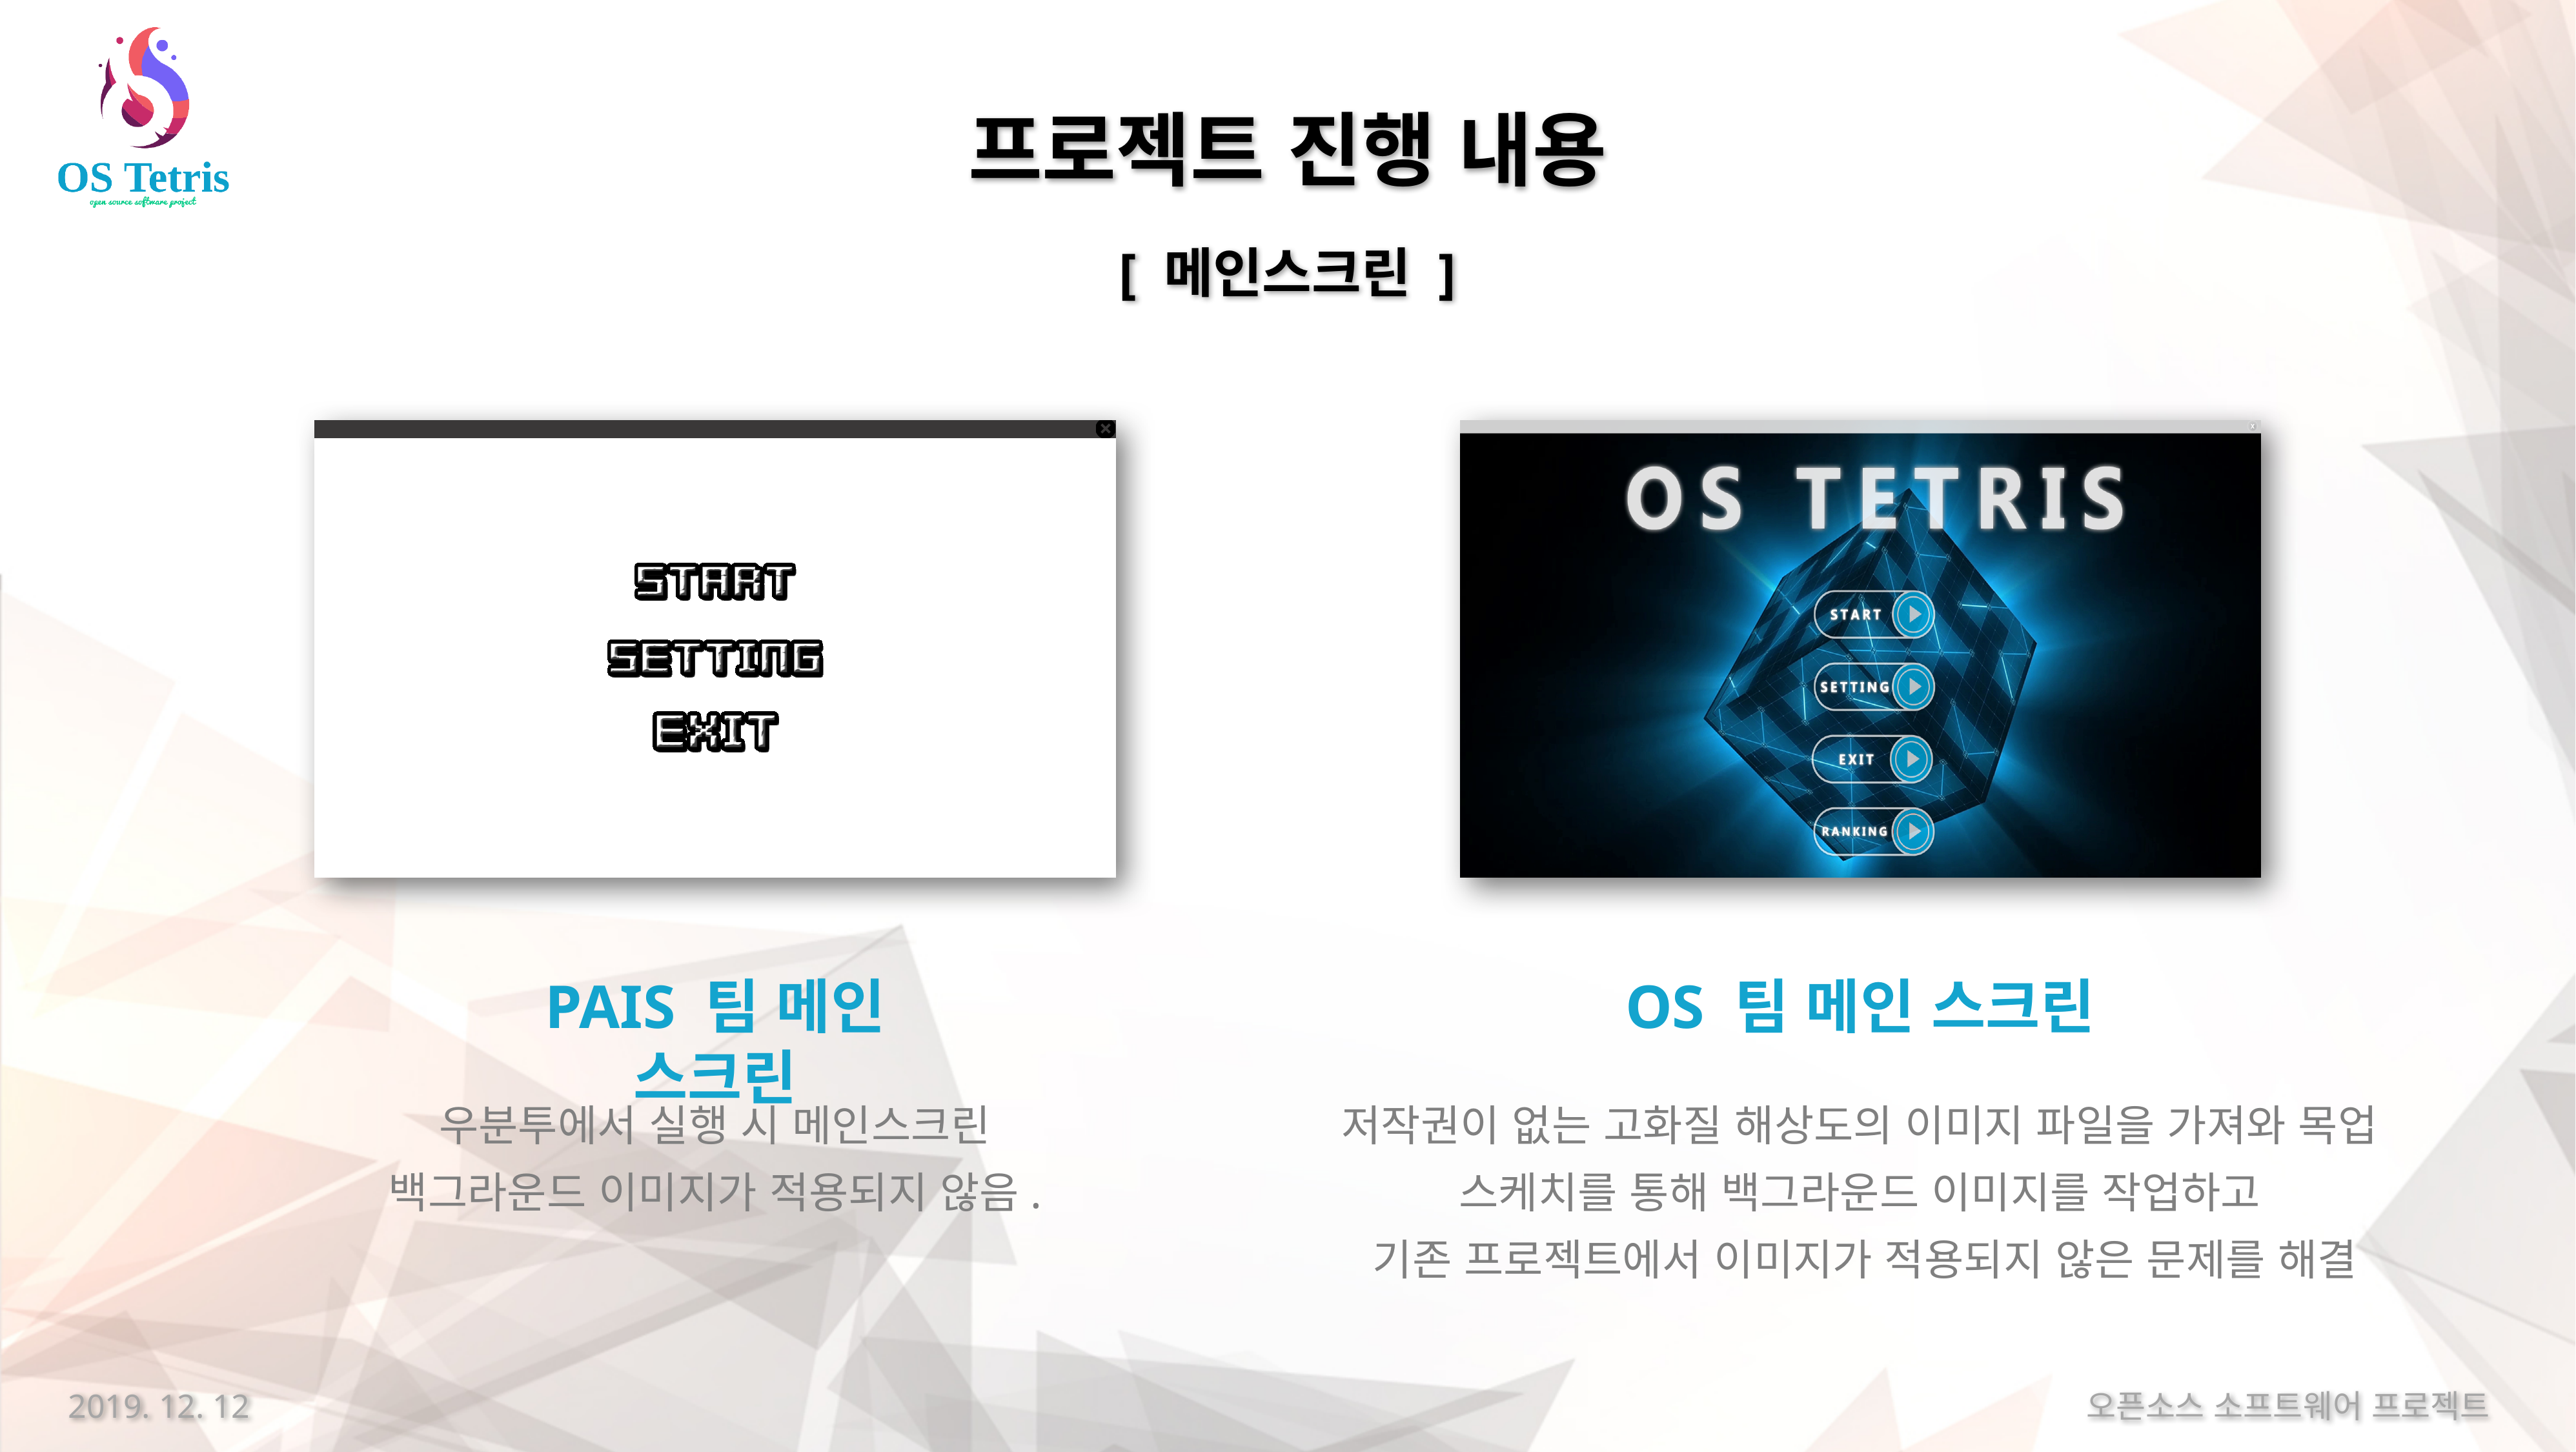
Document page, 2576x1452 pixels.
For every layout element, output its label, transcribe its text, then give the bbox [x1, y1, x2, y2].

text_box 2019. 12. 12 [58, 1381, 263, 1430]
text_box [1283, 964, 2438, 1295]
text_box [829, 94, 1746, 306]
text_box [310, 964, 1120, 1225]
picture [0, 0, 2576, 1452]
text_box 오픈소스 소프트웨어 프로젝트 [2046, 1381, 2530, 1430]
